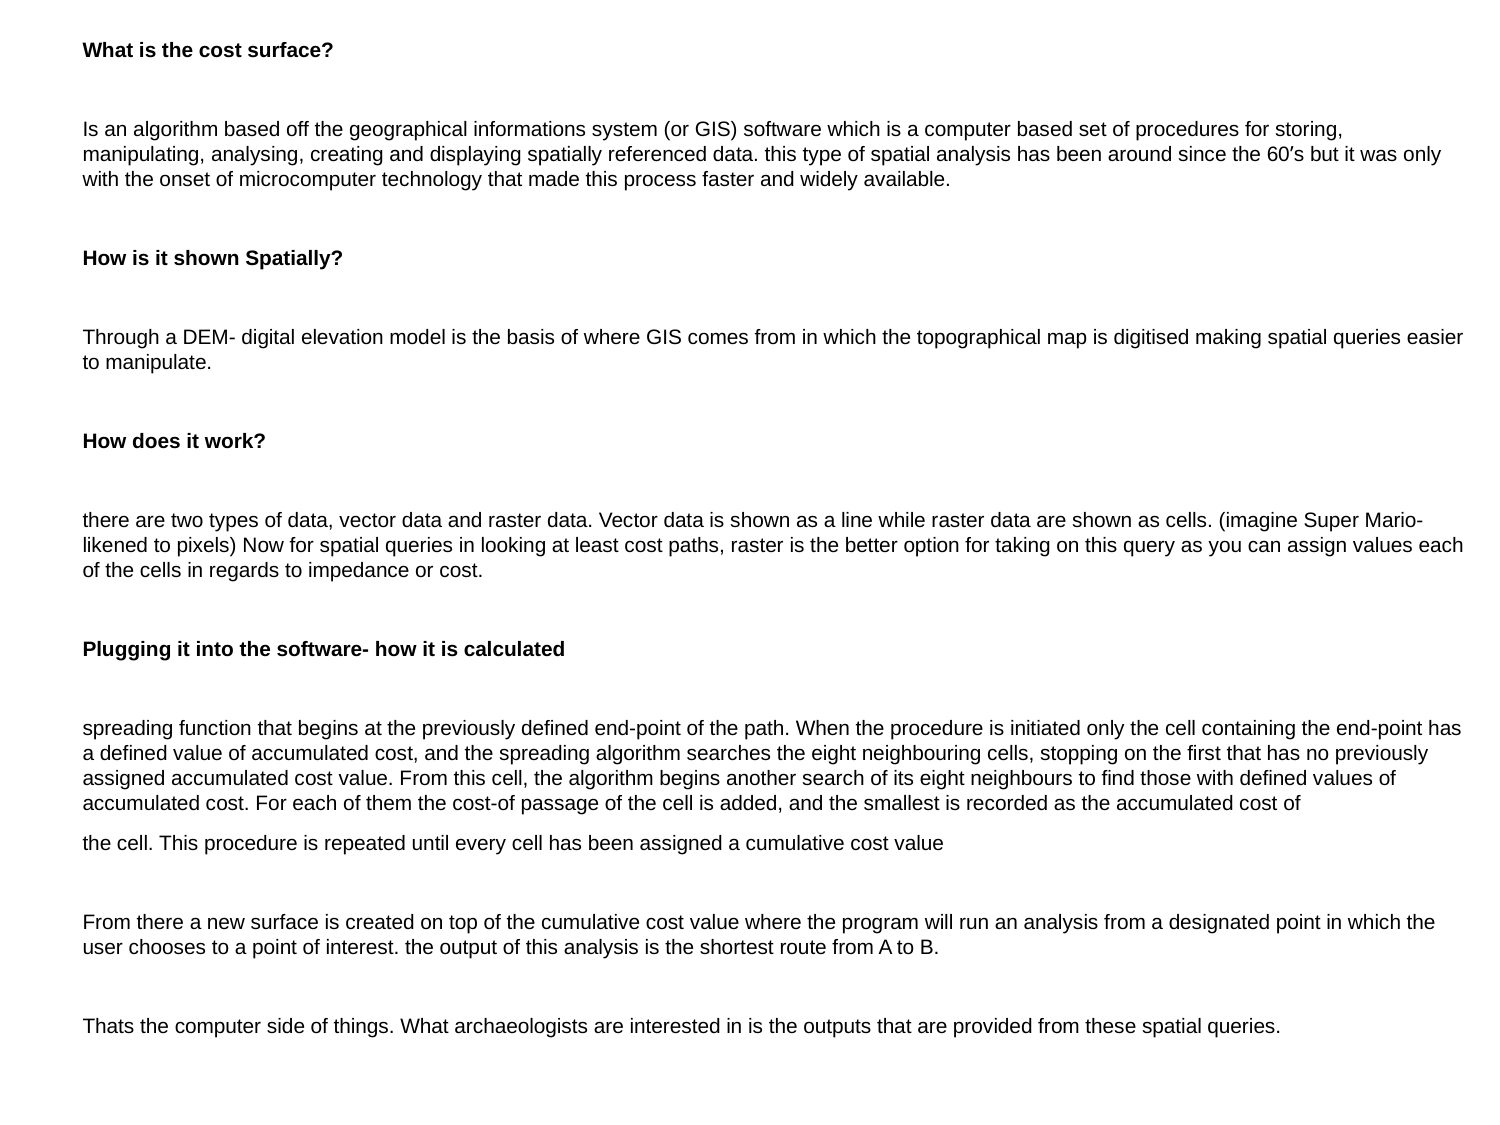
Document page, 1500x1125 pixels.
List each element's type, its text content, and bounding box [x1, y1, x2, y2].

list What is the cost surface? Is an algorithm based off the geographical informations system (or GIS) software which is a computer based set of procedures for storing, manipulating, analysing, creating and displaying spatially referenced data. this type of spatial analysis has been around since the 60’s but it was only with the onset of microcomputer technology that made this process faster and widely available. How is it shown Spatially? Through a DEM- digital elevation model is the basis of where GIS comes from in which the topographical map is digitised making spatial queries easier to manipulate. How does it work? there are two types of data, vector data and raster data. Vector data is shown as a line while raster data are shown as cells. (imagine Super Mario- likened to pixels) Now for spatial queries in looking at least cost paths, raster is the better option for taking on this query as you can assign values each of the cells in regards to impedance or cost. Plugging it into the software- how it is calculated spreading function that begins at the previously defined end-point of the path. When the procedure is initiated only the cell containing the end-point has a defined value of accumulated cost, and the spreading algorithm searches the eight neighbouring cells, stopping on the first that has no previously assigned accumulated cost value. From this cell, the algorithm begins another search of its eight neighbours to find those with defined values of accumulated cost. For each of them the cost-of passage of the cell is added, and the smallest is recorded as the accumulated cost of the cell. This procedure is repeated until every cell has been assigned a cumulative cost value From there a new surface is created on top of the cumulative cost value where the program will run an analysis from a designated point in which the user chooses to a point of interest. the output of this analysis is the shortest route from A to B. Thats the computer side of things. What archaeologists are interested in is the outputs that are provided from these spatial queries. [74, 28, 1475, 1111]
